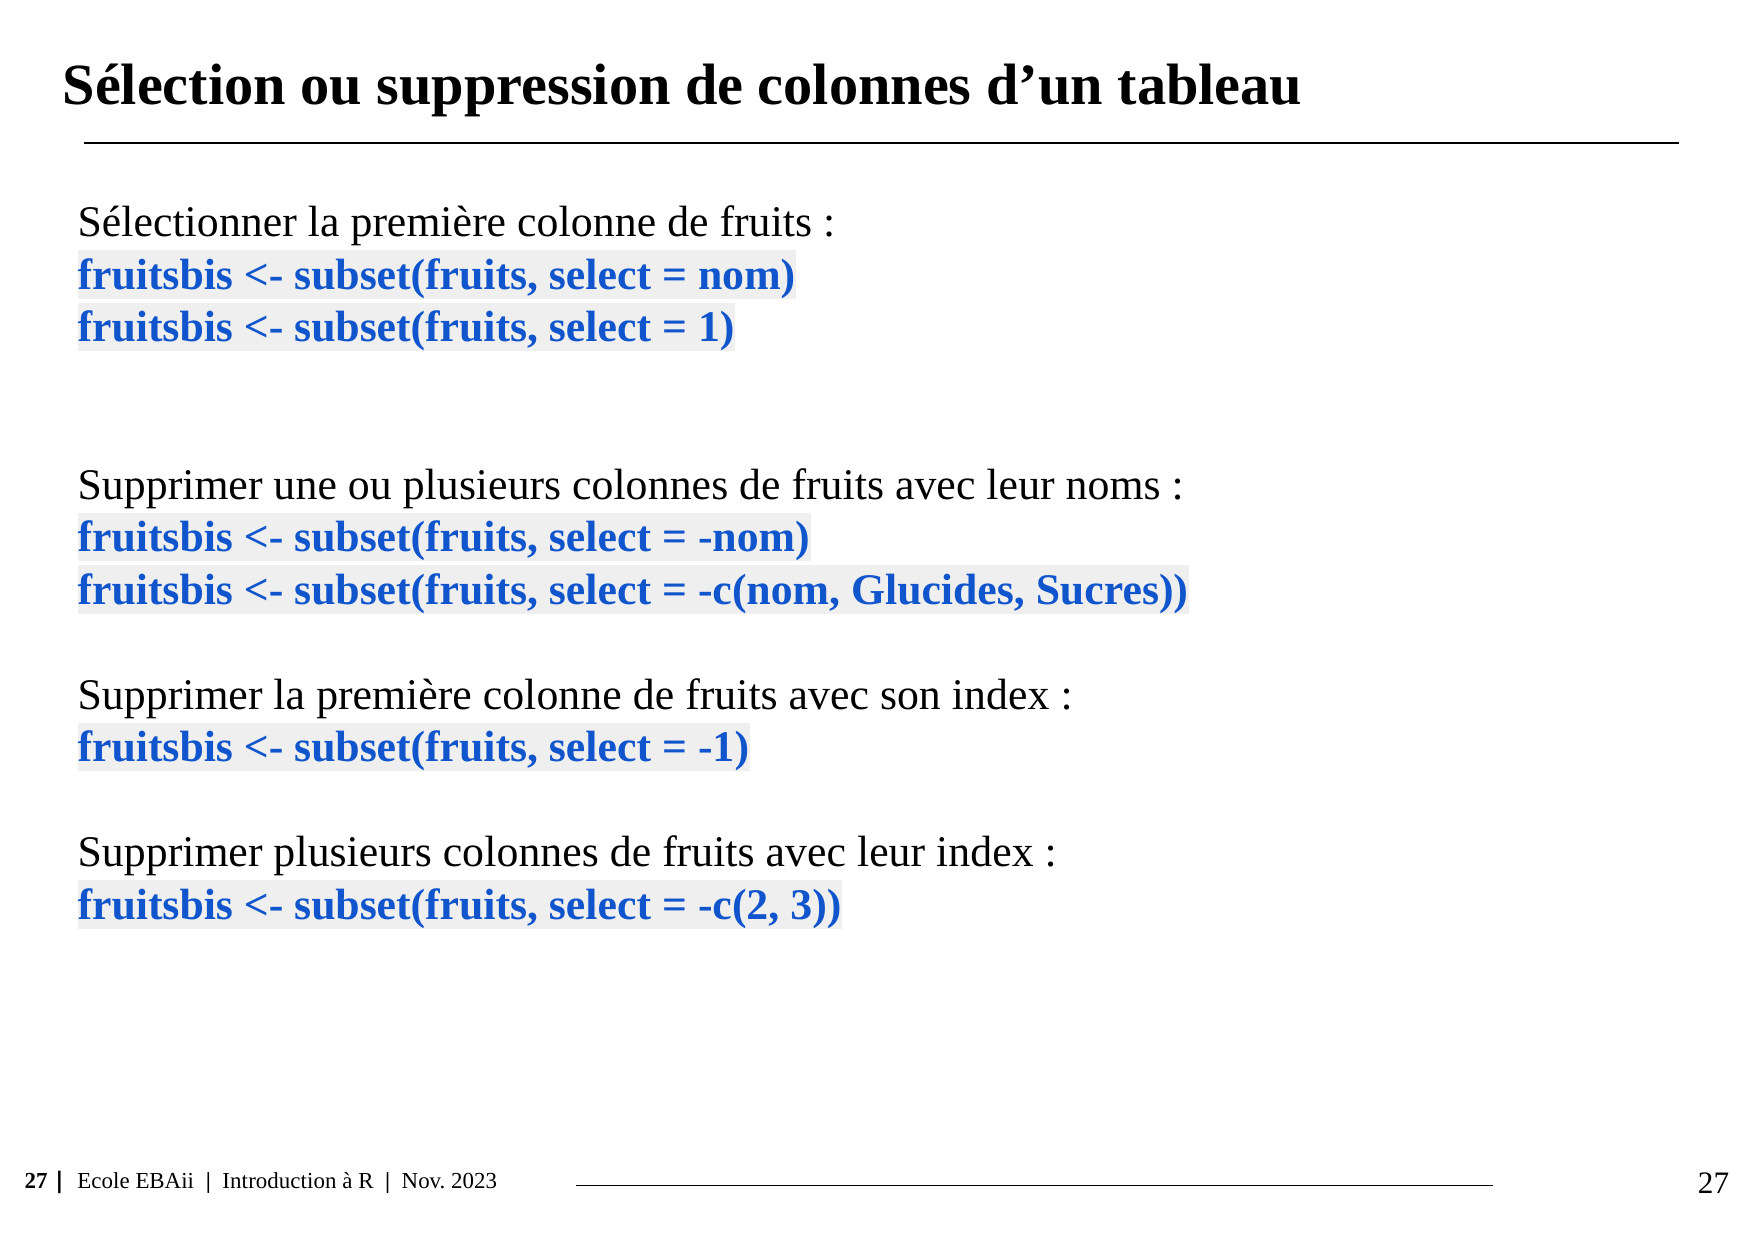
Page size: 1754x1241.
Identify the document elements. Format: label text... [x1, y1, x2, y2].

list Sélectionner la première colonne de fruits : fruitsbis <- subset(fruits, select = nom) fruitsbis <- subset(fruits, select = 1) Supprimer une ou plusieurs colonnes de fruits avec leur noms : fruitsbis <- subset(fruits, select = -nom) fruitsbis <- subset(fruits, select = -c(nom, Glucides, Sucres)) Supprimer la première colonne de fruits avec son index : fruitsbis <- subset(fruits, select = -1) Supprimer plusieurs colonnes de fruits avec leur index : fruitsbis <- subset(fruits, select = -c(2, 3)) [62, 178, 1692, 1102]
slide_number ‹#› [1641, 1145, 1747, 1241]
text_box Sélection ou suppression de colonnes d’un tableau [62, 2, 1692, 160]
